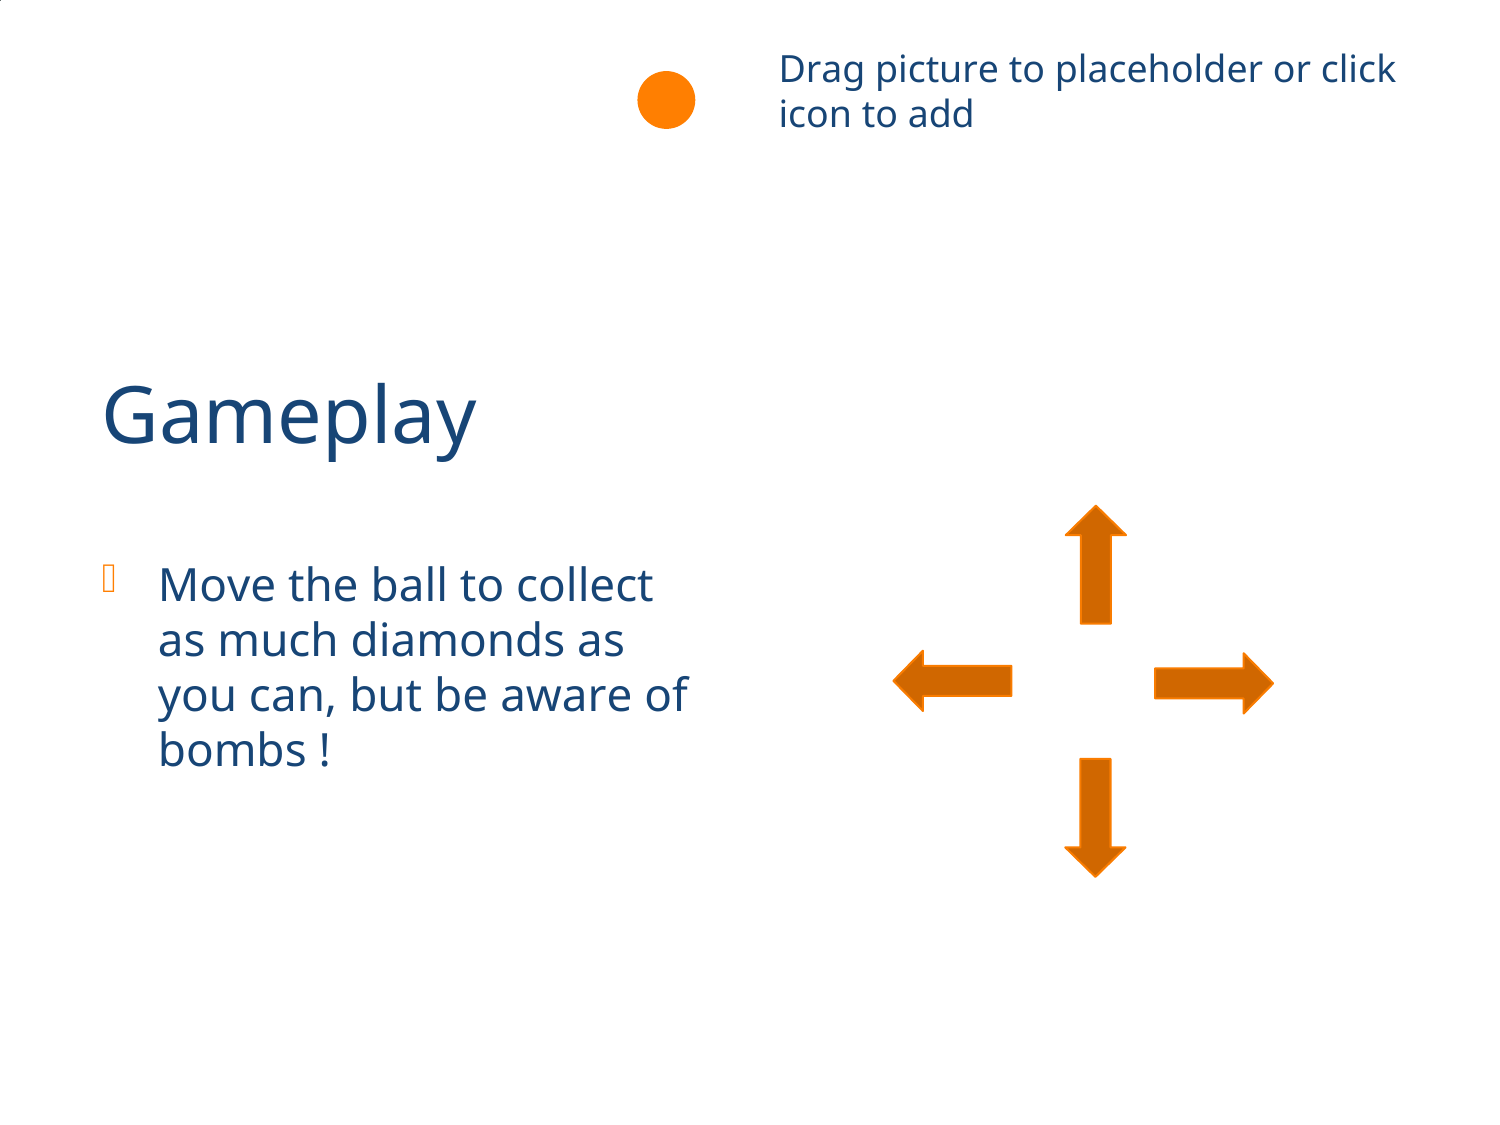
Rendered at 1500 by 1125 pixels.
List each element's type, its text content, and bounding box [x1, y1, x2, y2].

text_box Move the ball to collect as much diamonds as you can, but be aware of bombs ! [86, 548, 720, 974]
text_box [893, 650, 1012, 711]
text_box Gameplay [86, 357, 687, 548]
text_box [1155, 653, 1274, 714]
text_box [1065, 758, 1126, 877]
text_box [1065, 505, 1127, 624]
